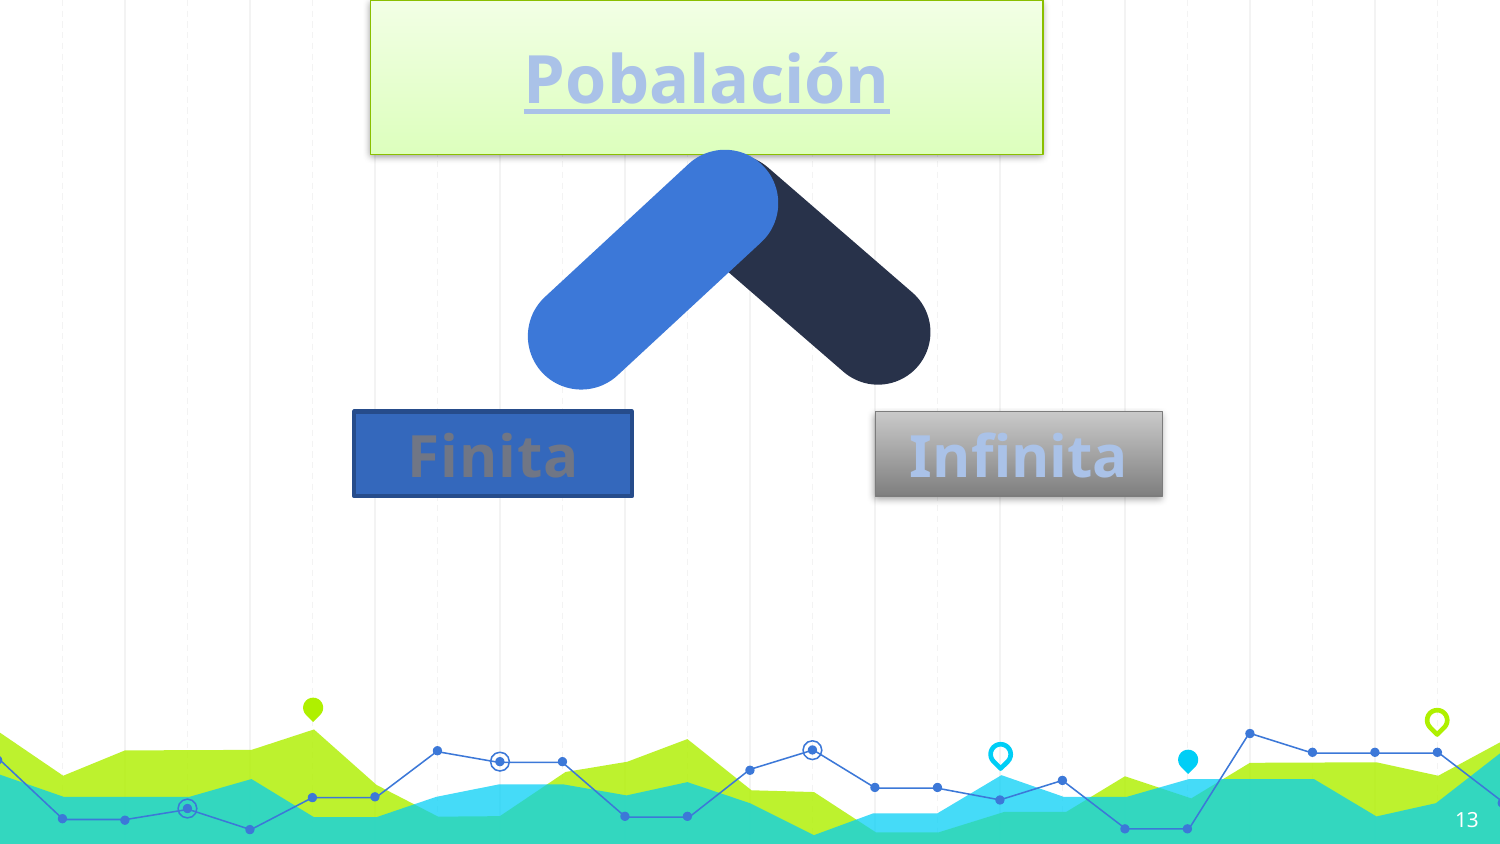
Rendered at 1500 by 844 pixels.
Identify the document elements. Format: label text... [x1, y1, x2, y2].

text_box Finita [352, 409, 634, 498]
title Pobalación [370, 0, 1044, 155]
text_box [729, 160, 931, 385]
text_box Infinita [875, 411, 1163, 497]
slide_number 13 [1403, 791, 1494, 844]
text_box [527, 149, 779, 390]
